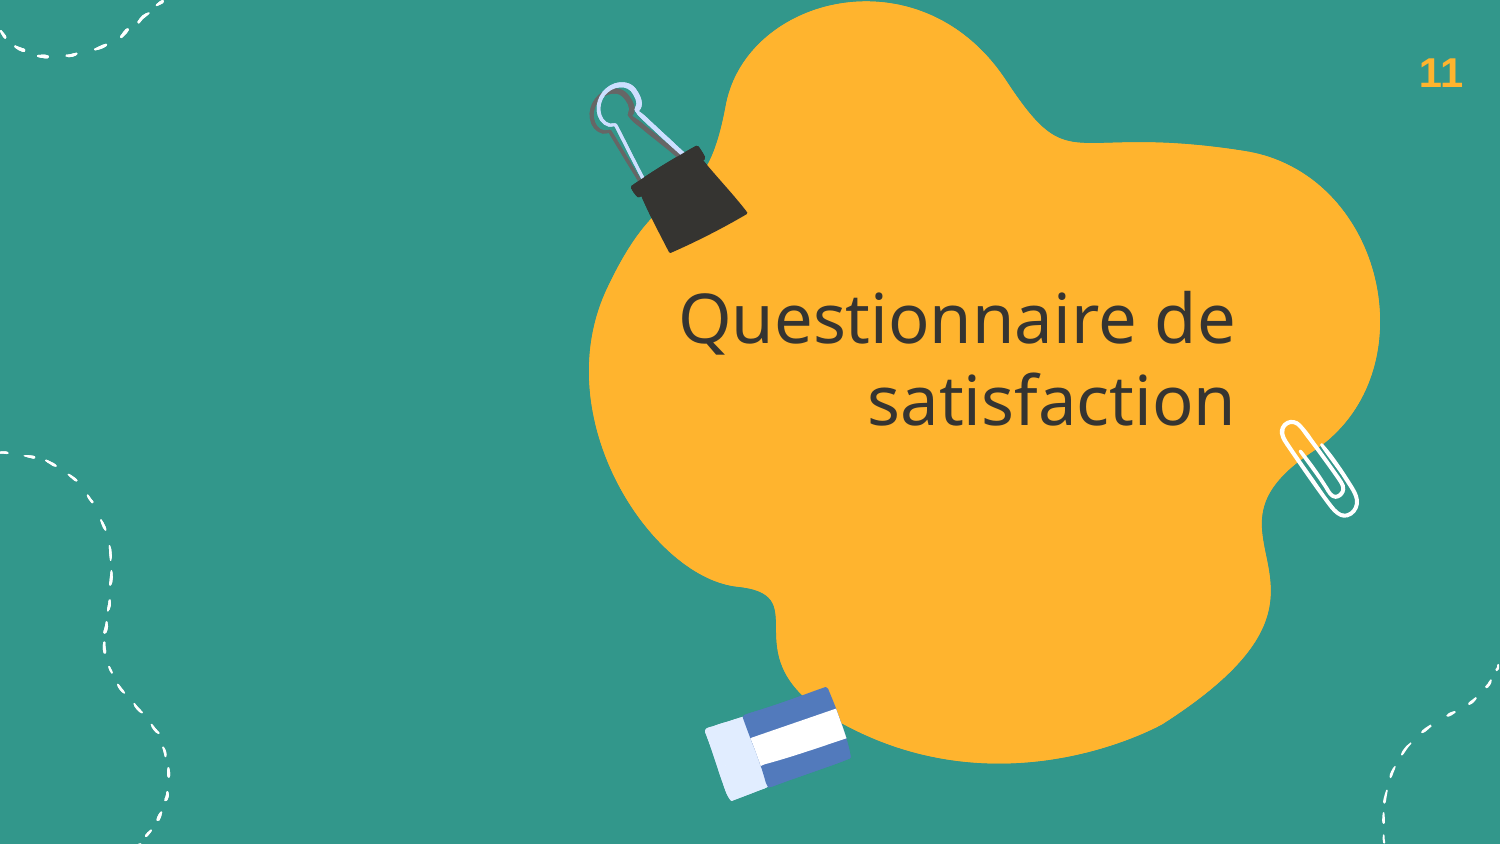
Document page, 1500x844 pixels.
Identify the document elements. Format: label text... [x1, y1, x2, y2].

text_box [0, 0, 165, 59]
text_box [0, 576, 308, 690]
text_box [704, 686, 851, 802]
text_box [1279, 419, 1359, 518]
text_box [606, 70, 727, 250]
text_box [589, 1, 1380, 764]
text_box 11 [1404, 37, 1478, 103]
title Questionnaire de satisfaction [641, 264, 1252, 450]
